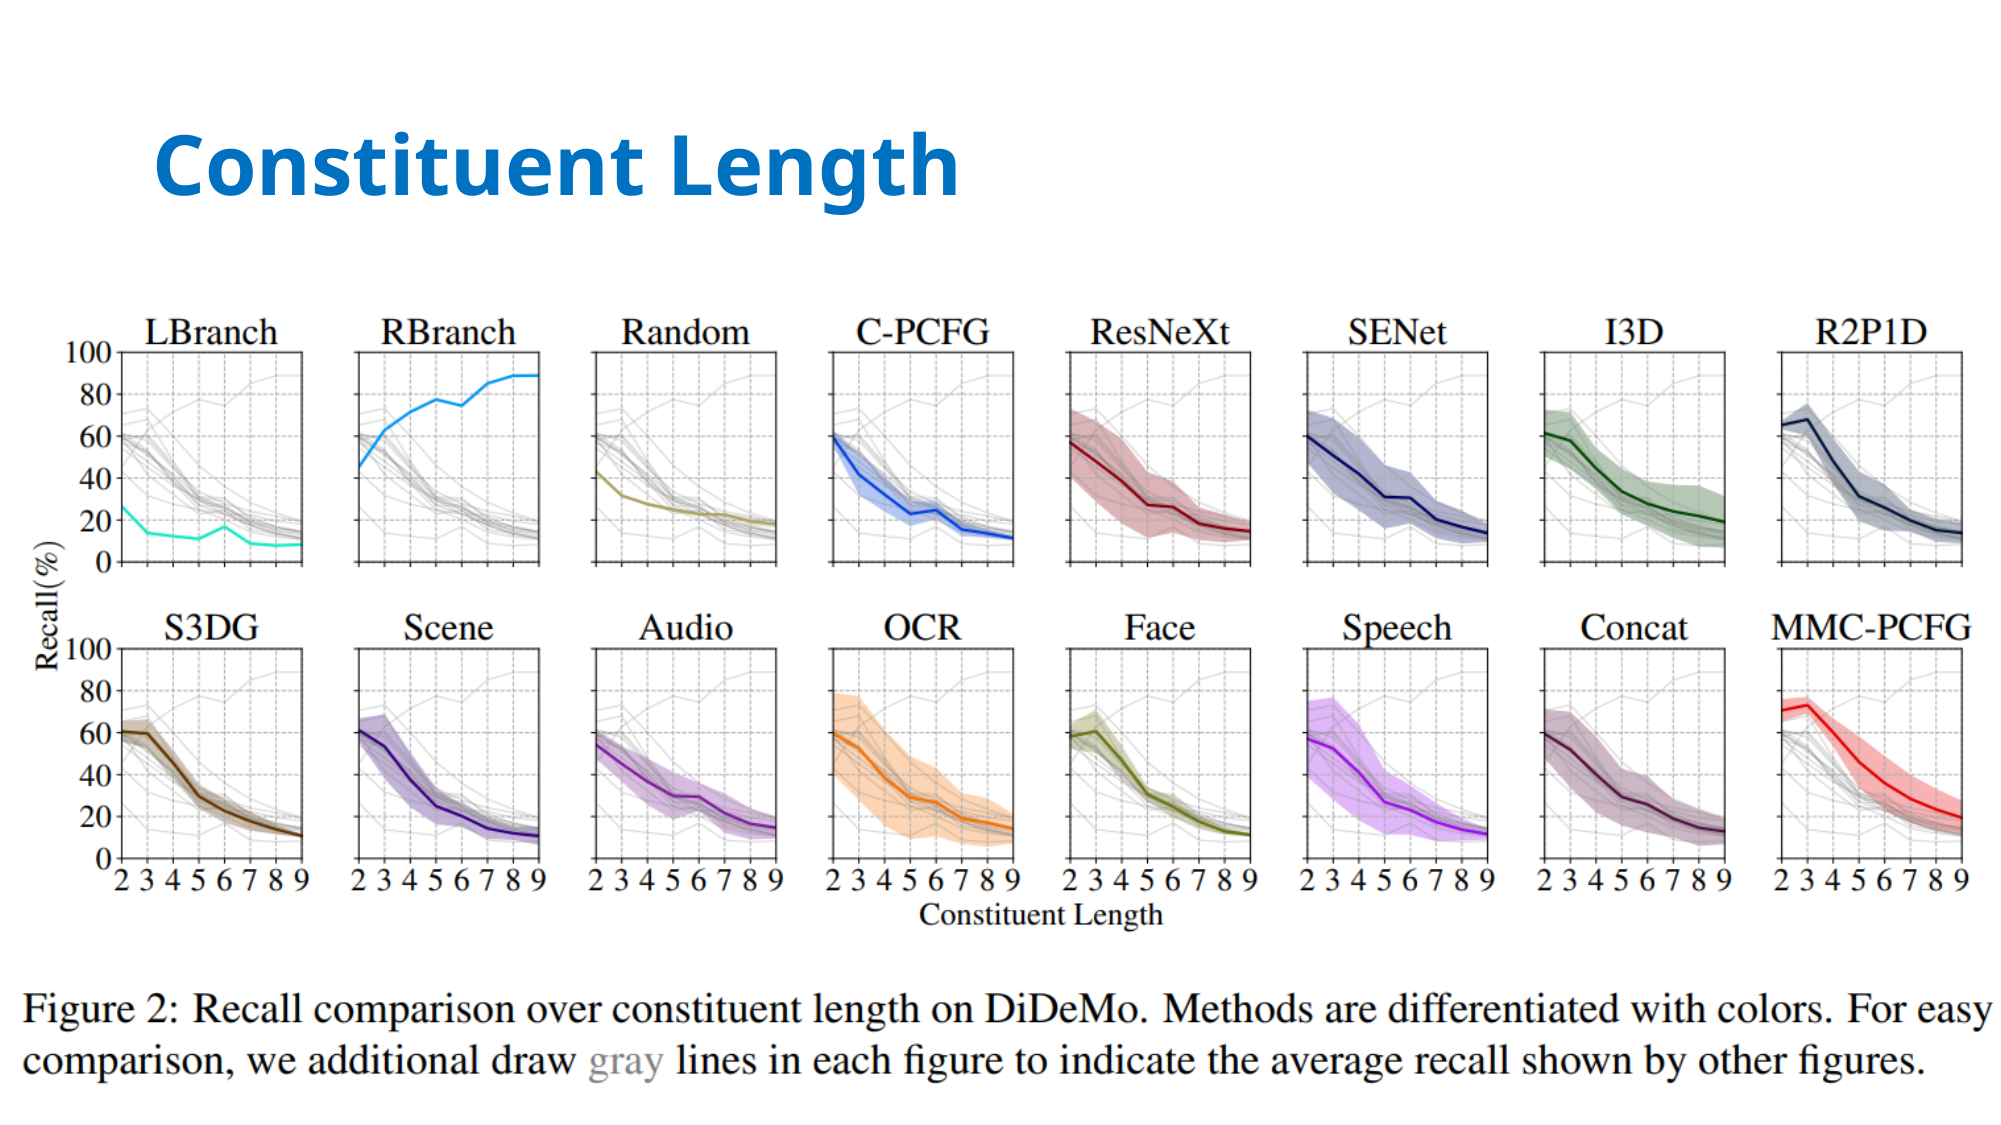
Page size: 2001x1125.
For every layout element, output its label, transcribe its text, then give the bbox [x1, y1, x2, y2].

picture [0, 277, 2000, 1087]
title Constituent Length [137, 59, 1863, 277]
